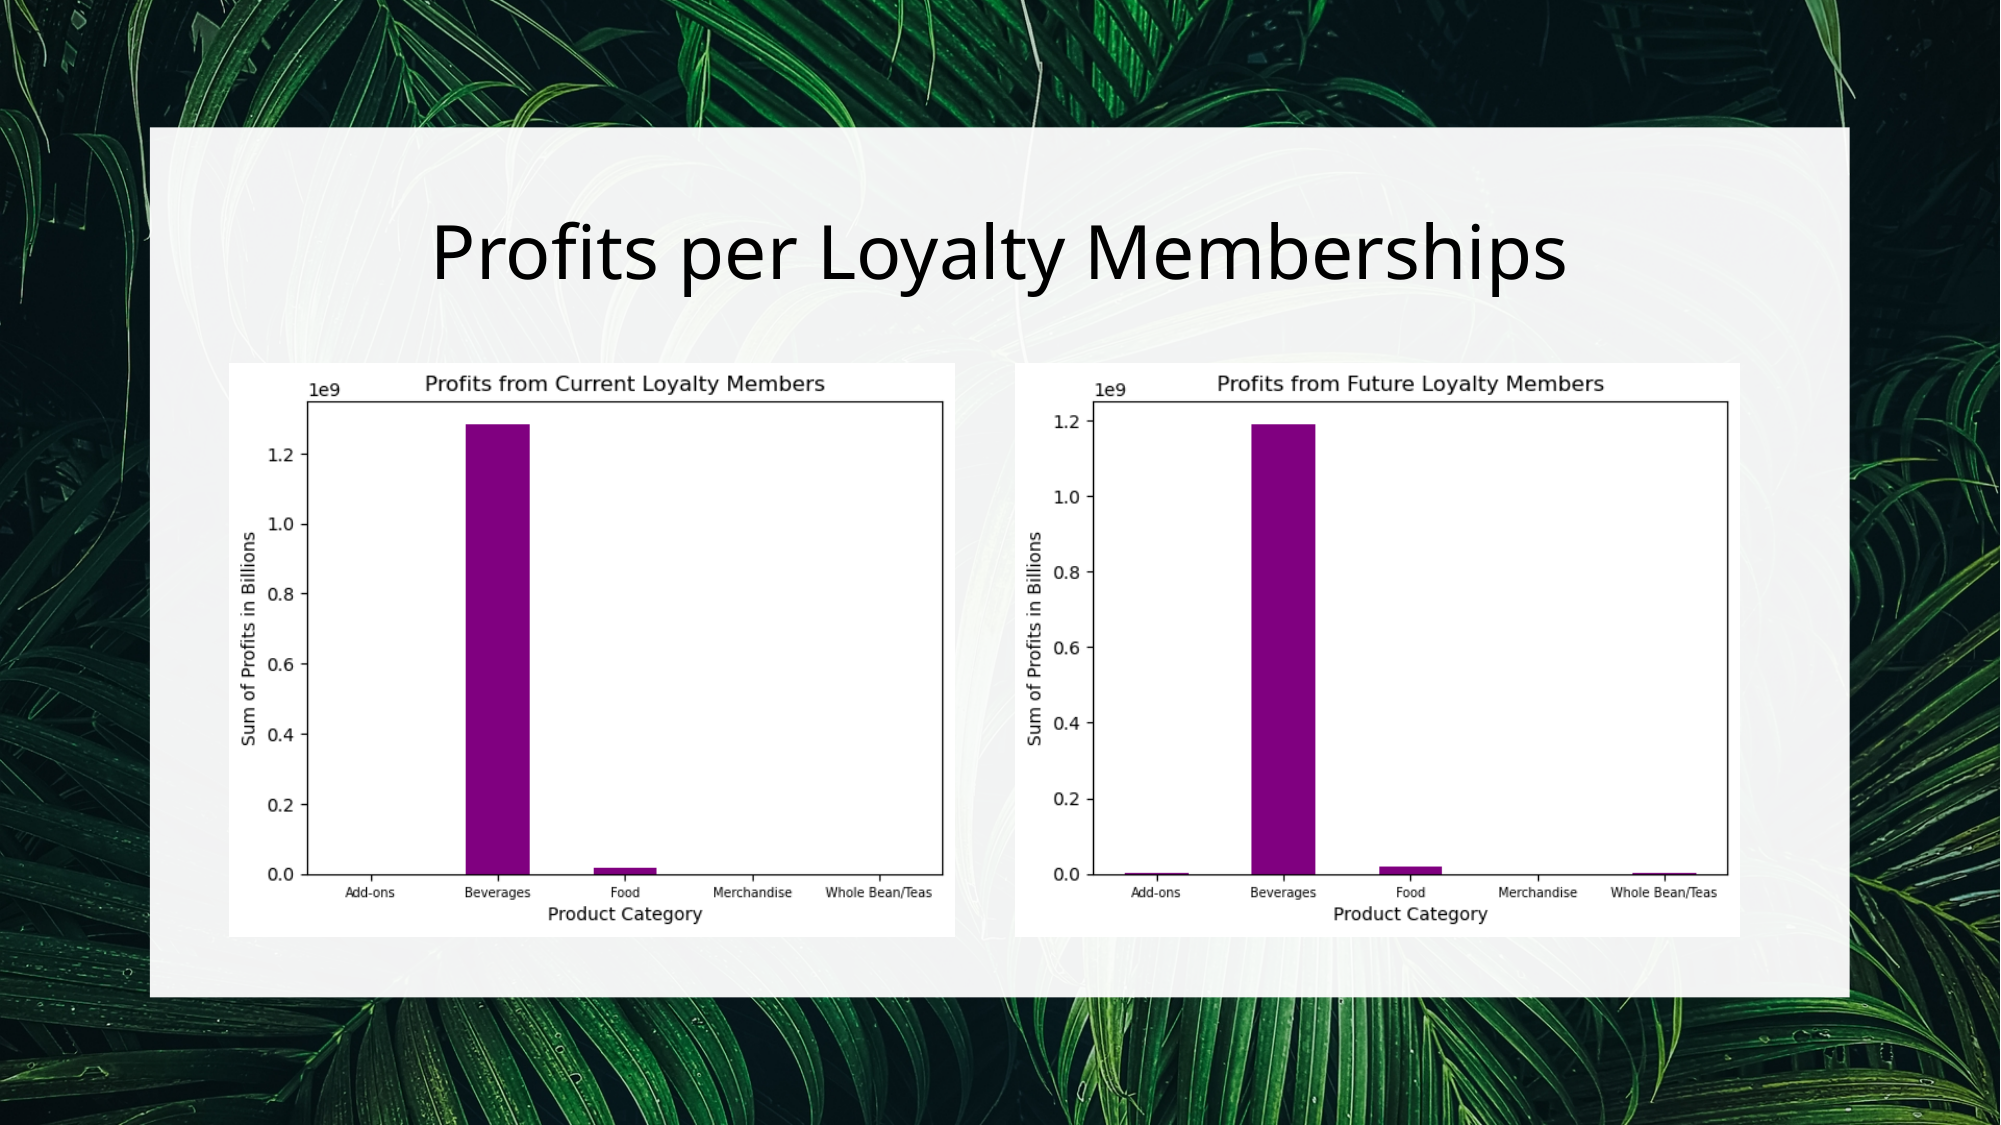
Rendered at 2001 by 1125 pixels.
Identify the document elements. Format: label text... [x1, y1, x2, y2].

picture [0, 0, 2000, 1125]
title Profits per Loyalty Memberships [208, 146, 1792, 304]
